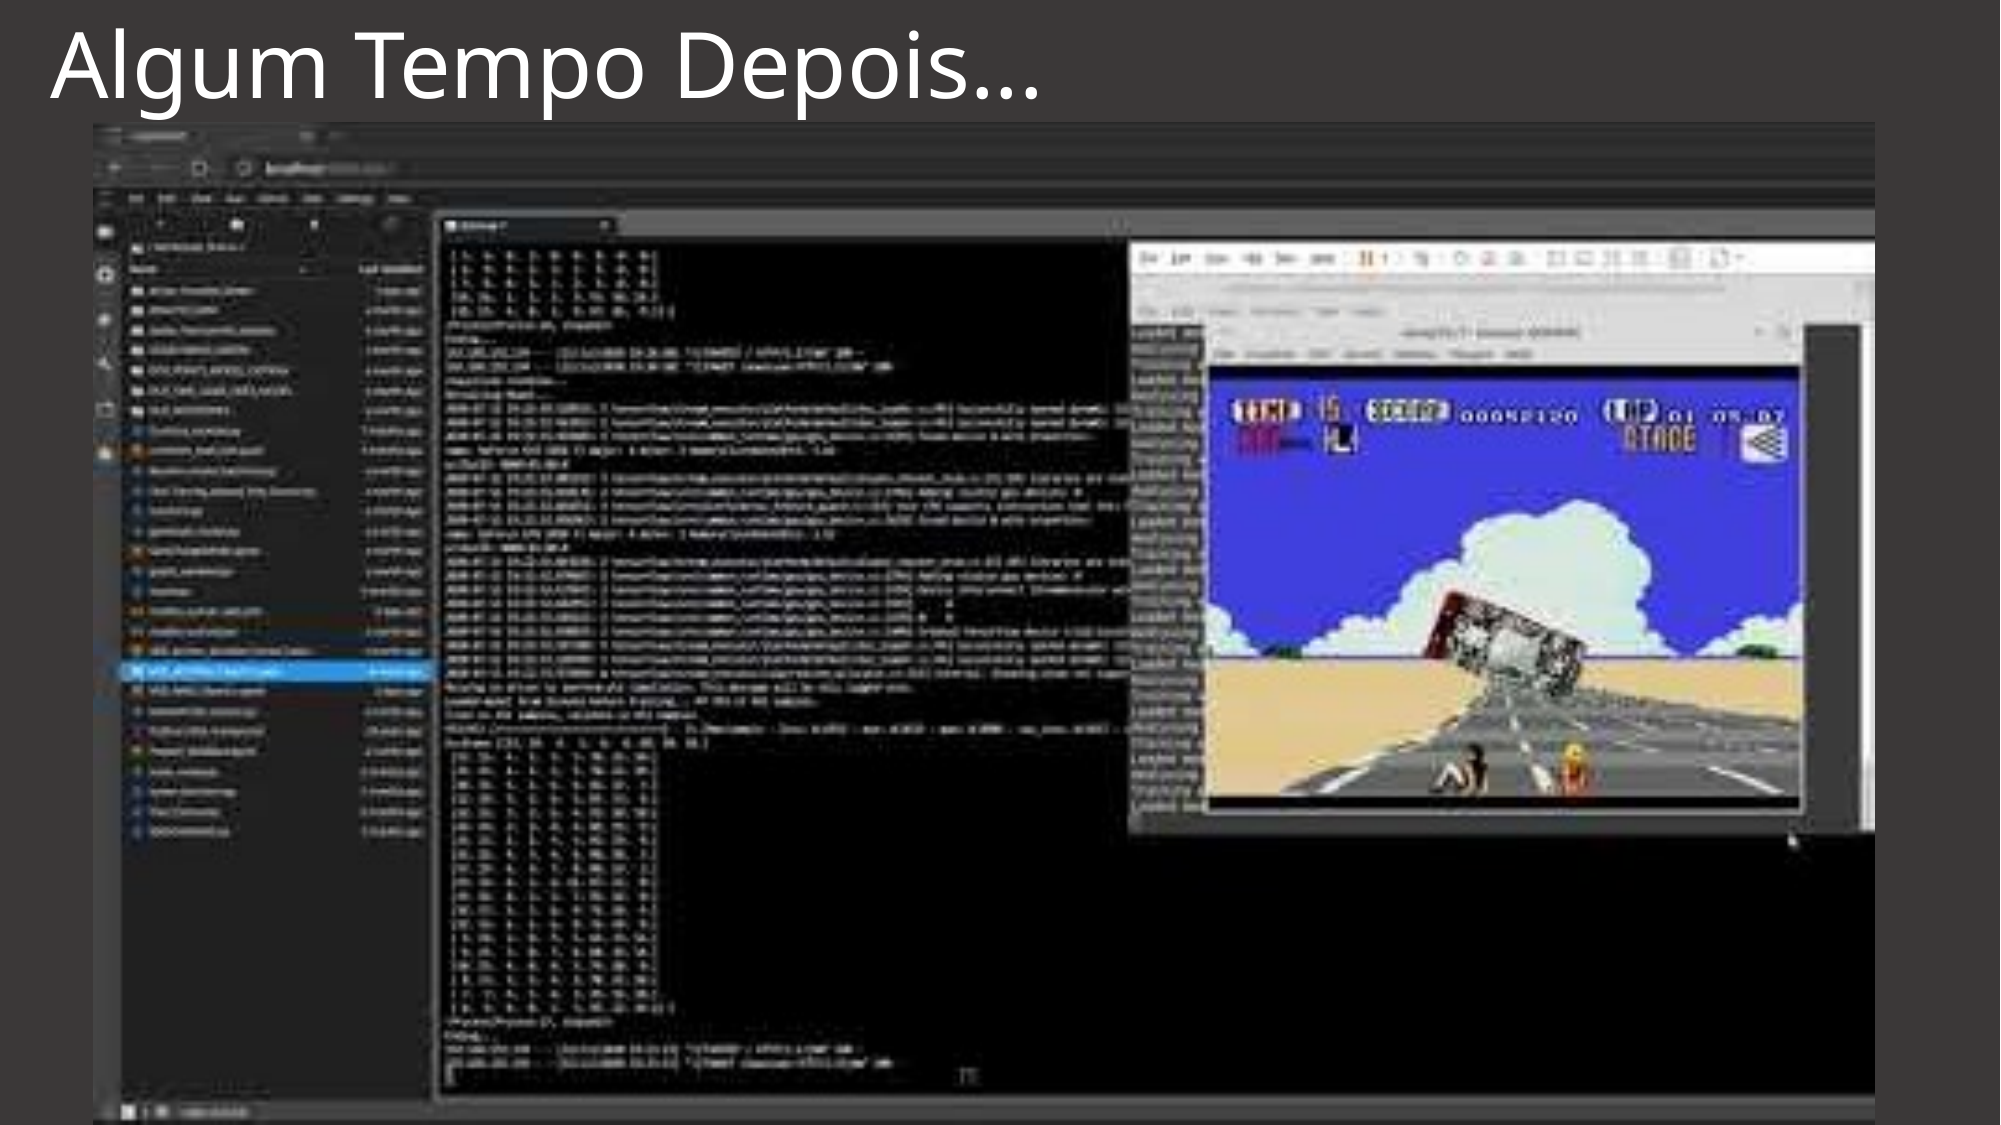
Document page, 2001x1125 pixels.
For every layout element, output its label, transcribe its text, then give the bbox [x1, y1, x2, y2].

title Algum Tempo Depois... [34, 0, 1760, 178]
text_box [92, 122, 1876, 1125]
